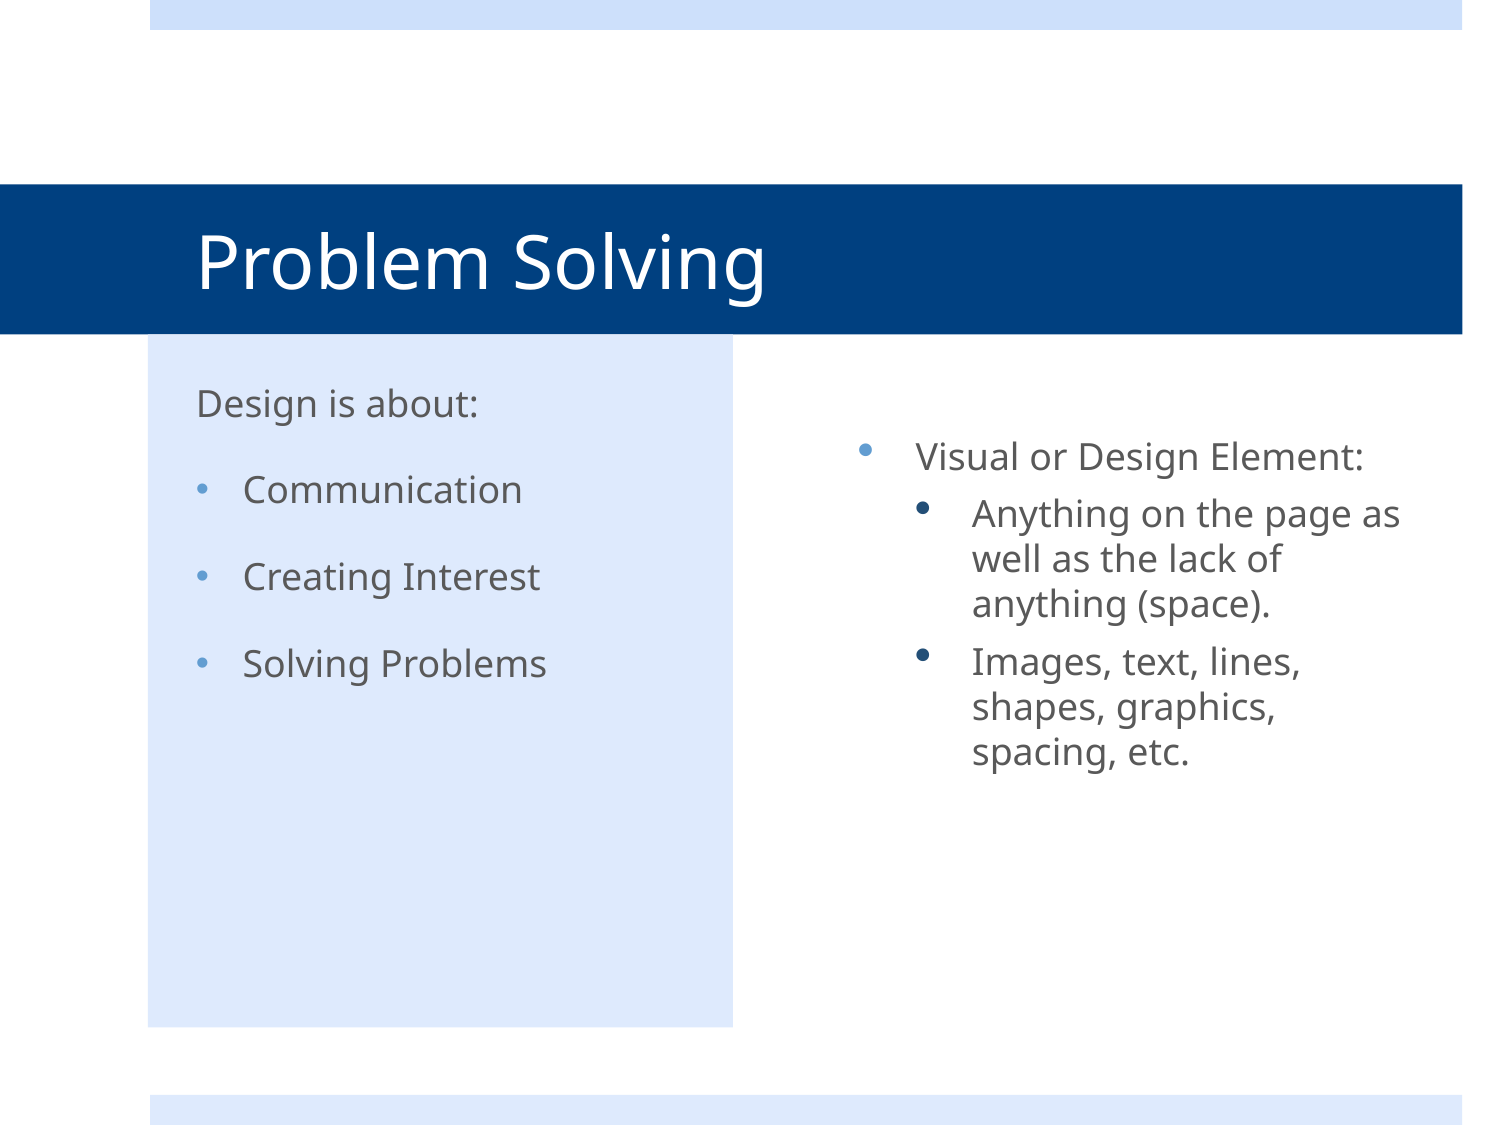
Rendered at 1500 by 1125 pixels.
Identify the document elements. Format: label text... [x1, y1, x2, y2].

title Problem Solving [0, 184, 1463, 335]
list Visual or Design Element: Anything on the page as well as the lack of anything (space). Images, text, lines, shapes, graphics, spacing, etc. [844, 425, 1430, 1030]
list Design is about: Communication Creating Interest Solving Problems [147, 334, 733, 1028]
